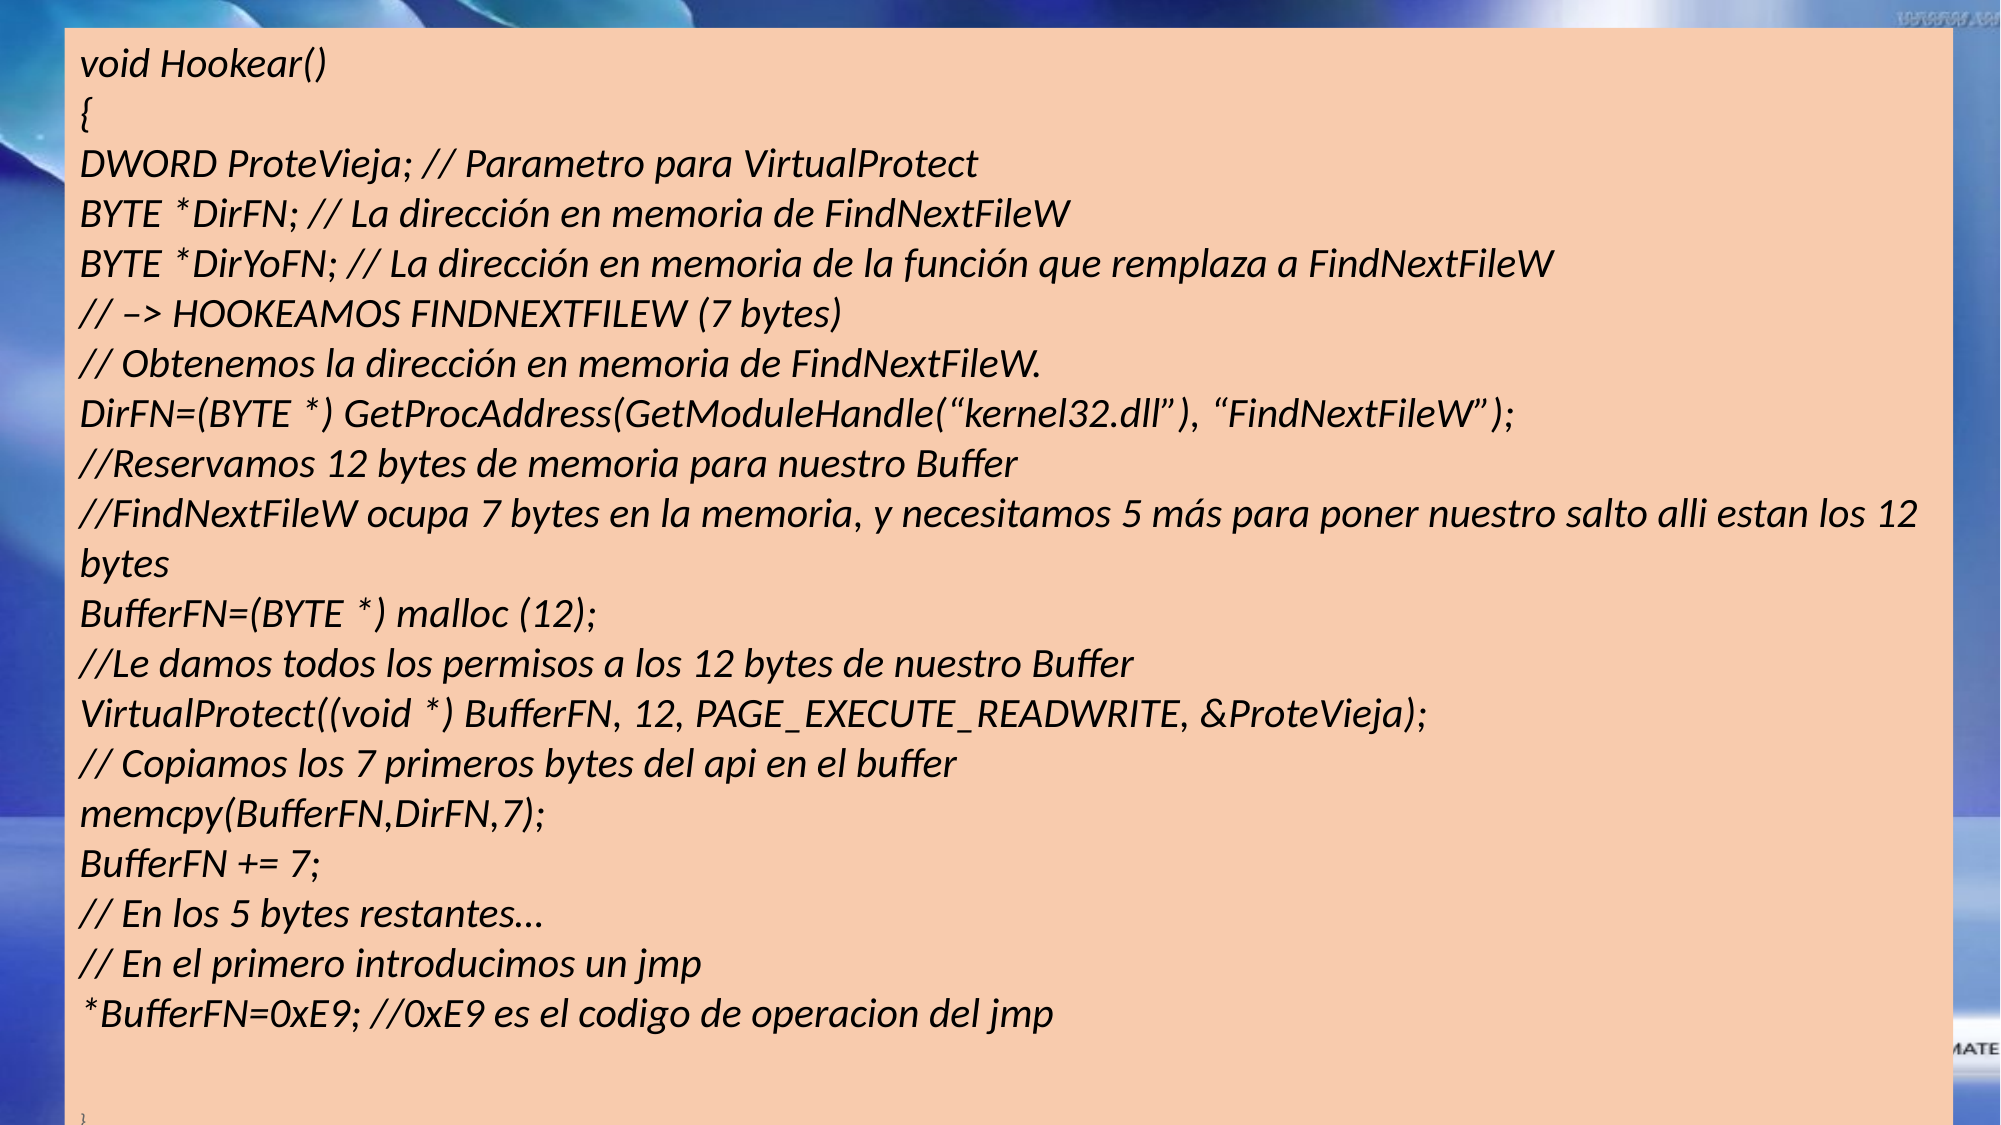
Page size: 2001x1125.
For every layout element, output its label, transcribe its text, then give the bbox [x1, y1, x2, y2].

text_box void Hookear() { DWORD ProteVieja; // Parametro para VirtualProtect BYTE *DirFN; // La dirección en memoria de FindNextFileW BYTE *DirYoFN; // La dirección en memoria de la función que remplaza a FindNextFileW // –> HOOKEAMOS FINDNEXTFILEW (7 bytes) // Obtenemos la dirección en memoria de FindNextFileW. DirFN=(BYTE *) GetProcAddress(GetModuleHandle(“kernel32.dll”), “FindNextFileW”); //Reservamos 12 bytes de memoria para nuestro Buffer //FindNextFileW ocupa 7 bytes en la memoria, y necesitamos 5 más para poner nuestro salto alli estan los 12 bytes BufferFN=(BYTE *) malloc (12); //Le damos todos los permisos a los 12 bytes de nuestro Buffer VirtualProtect((void *) BufferFN, 12, PAGE_EXECUTE_READWRITE, &ProteVieja); // Copiamos los 7 primeros bytes del api en el buffer memcpy(BufferFN,DirFN,7); BufferFN += 7; // En los 5 bytes restantes… // En el primero introducimos un jmp *BufferFN=0xE9; //0xE9 es el codigo de operacion del jmp } [64, 27, 1954, 1125]
picture [0, 0, 2001, 1125]
